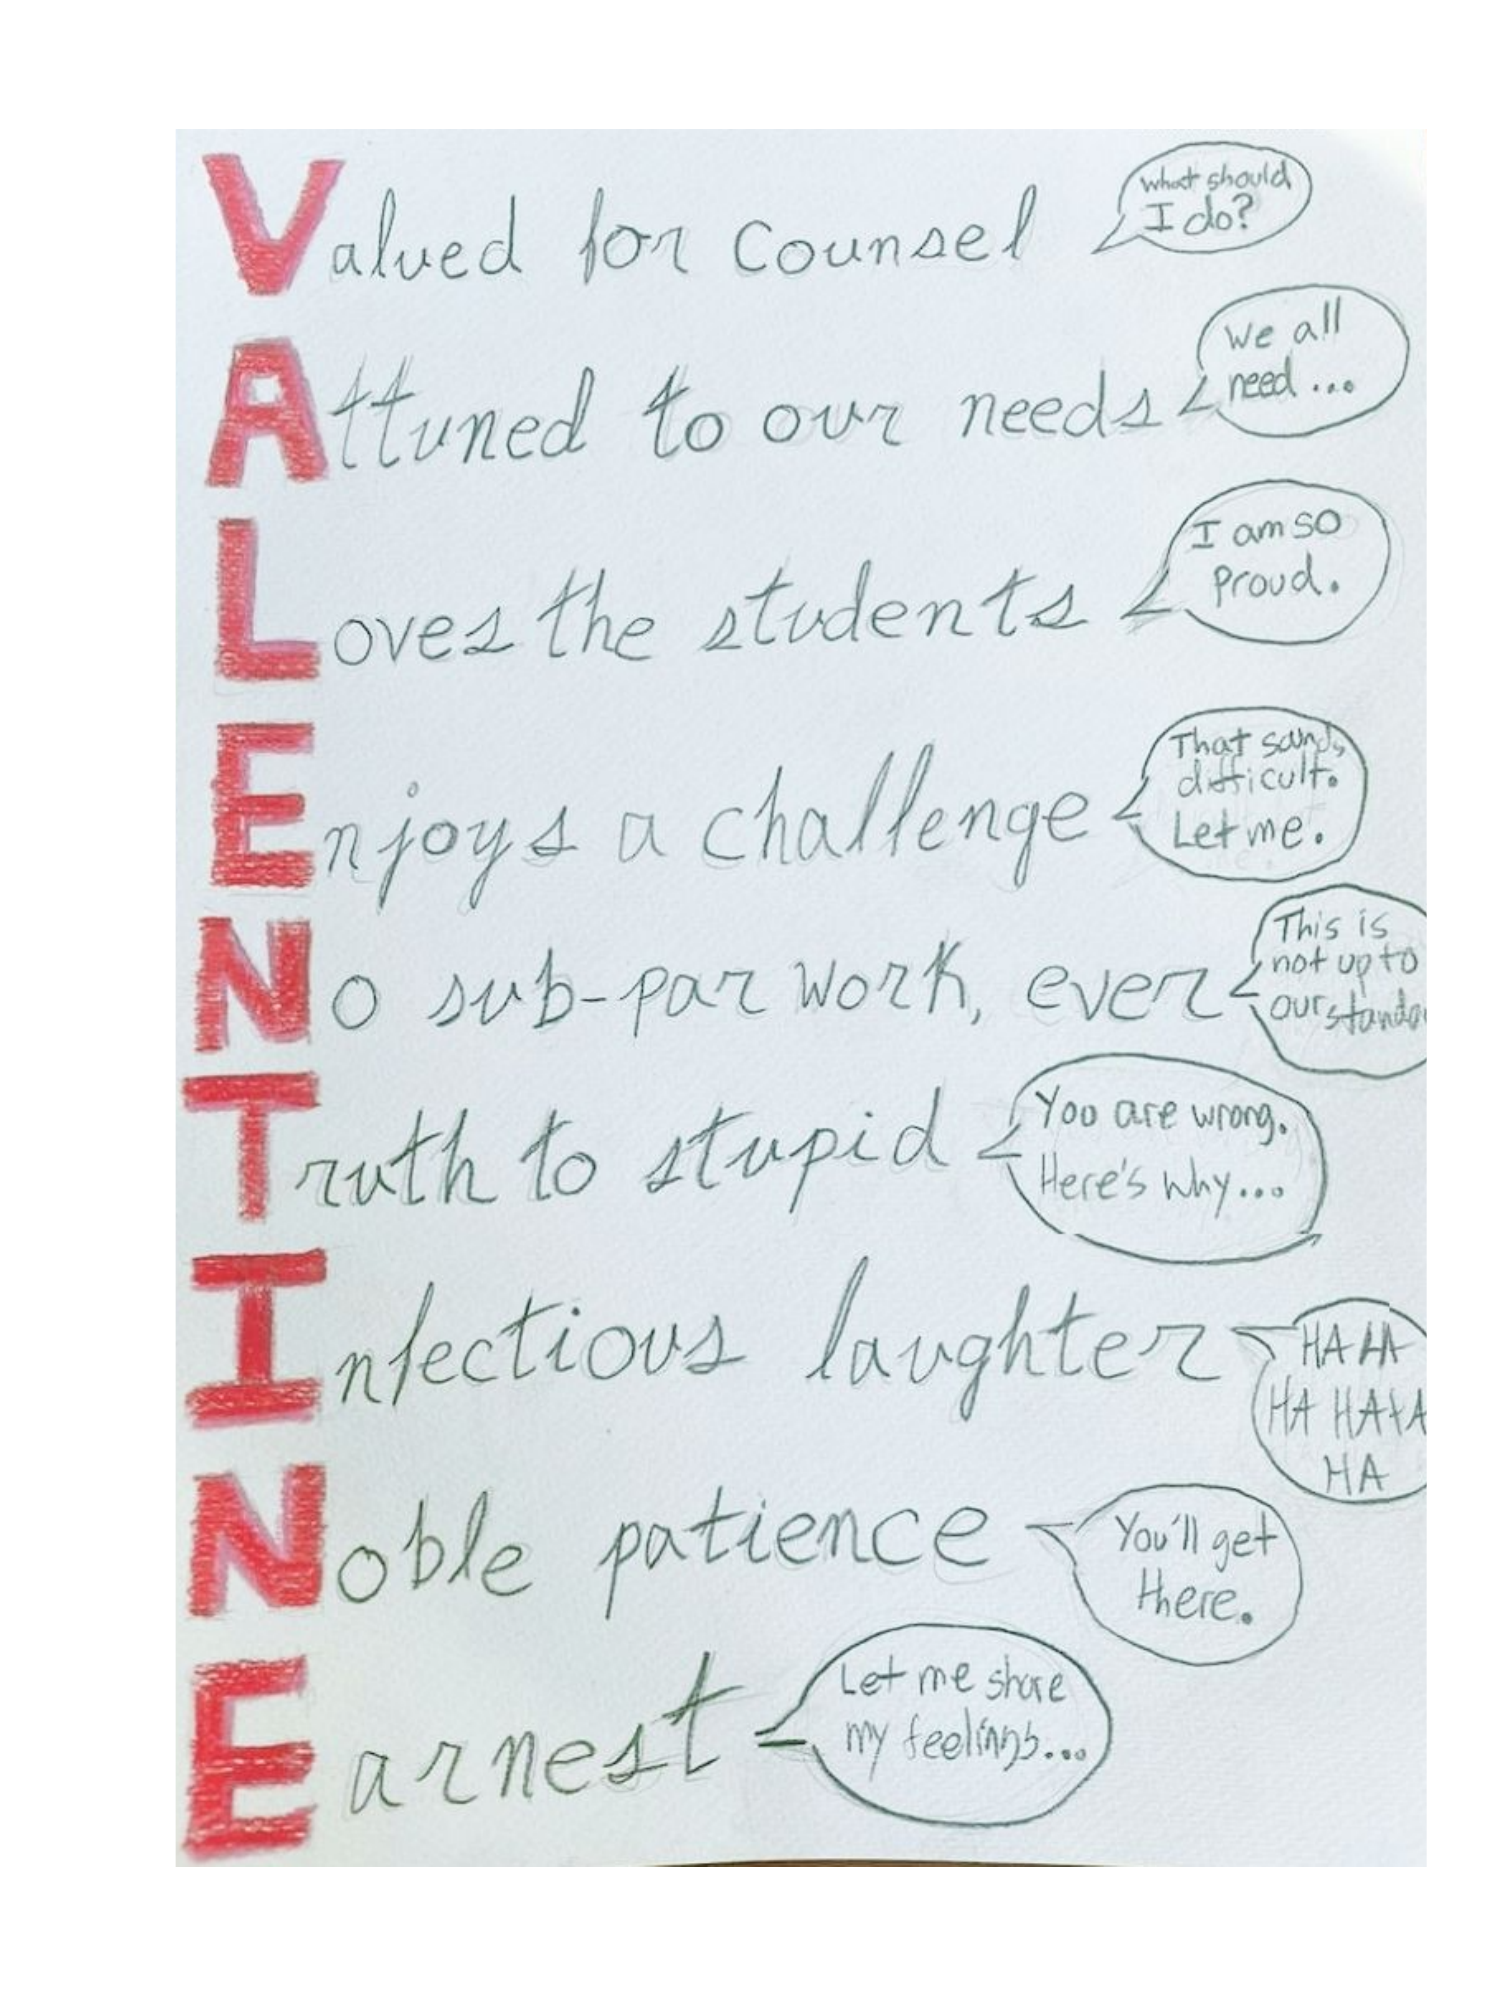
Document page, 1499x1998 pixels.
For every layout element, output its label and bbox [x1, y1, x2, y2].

picture [175, 129, 1427, 1867]
